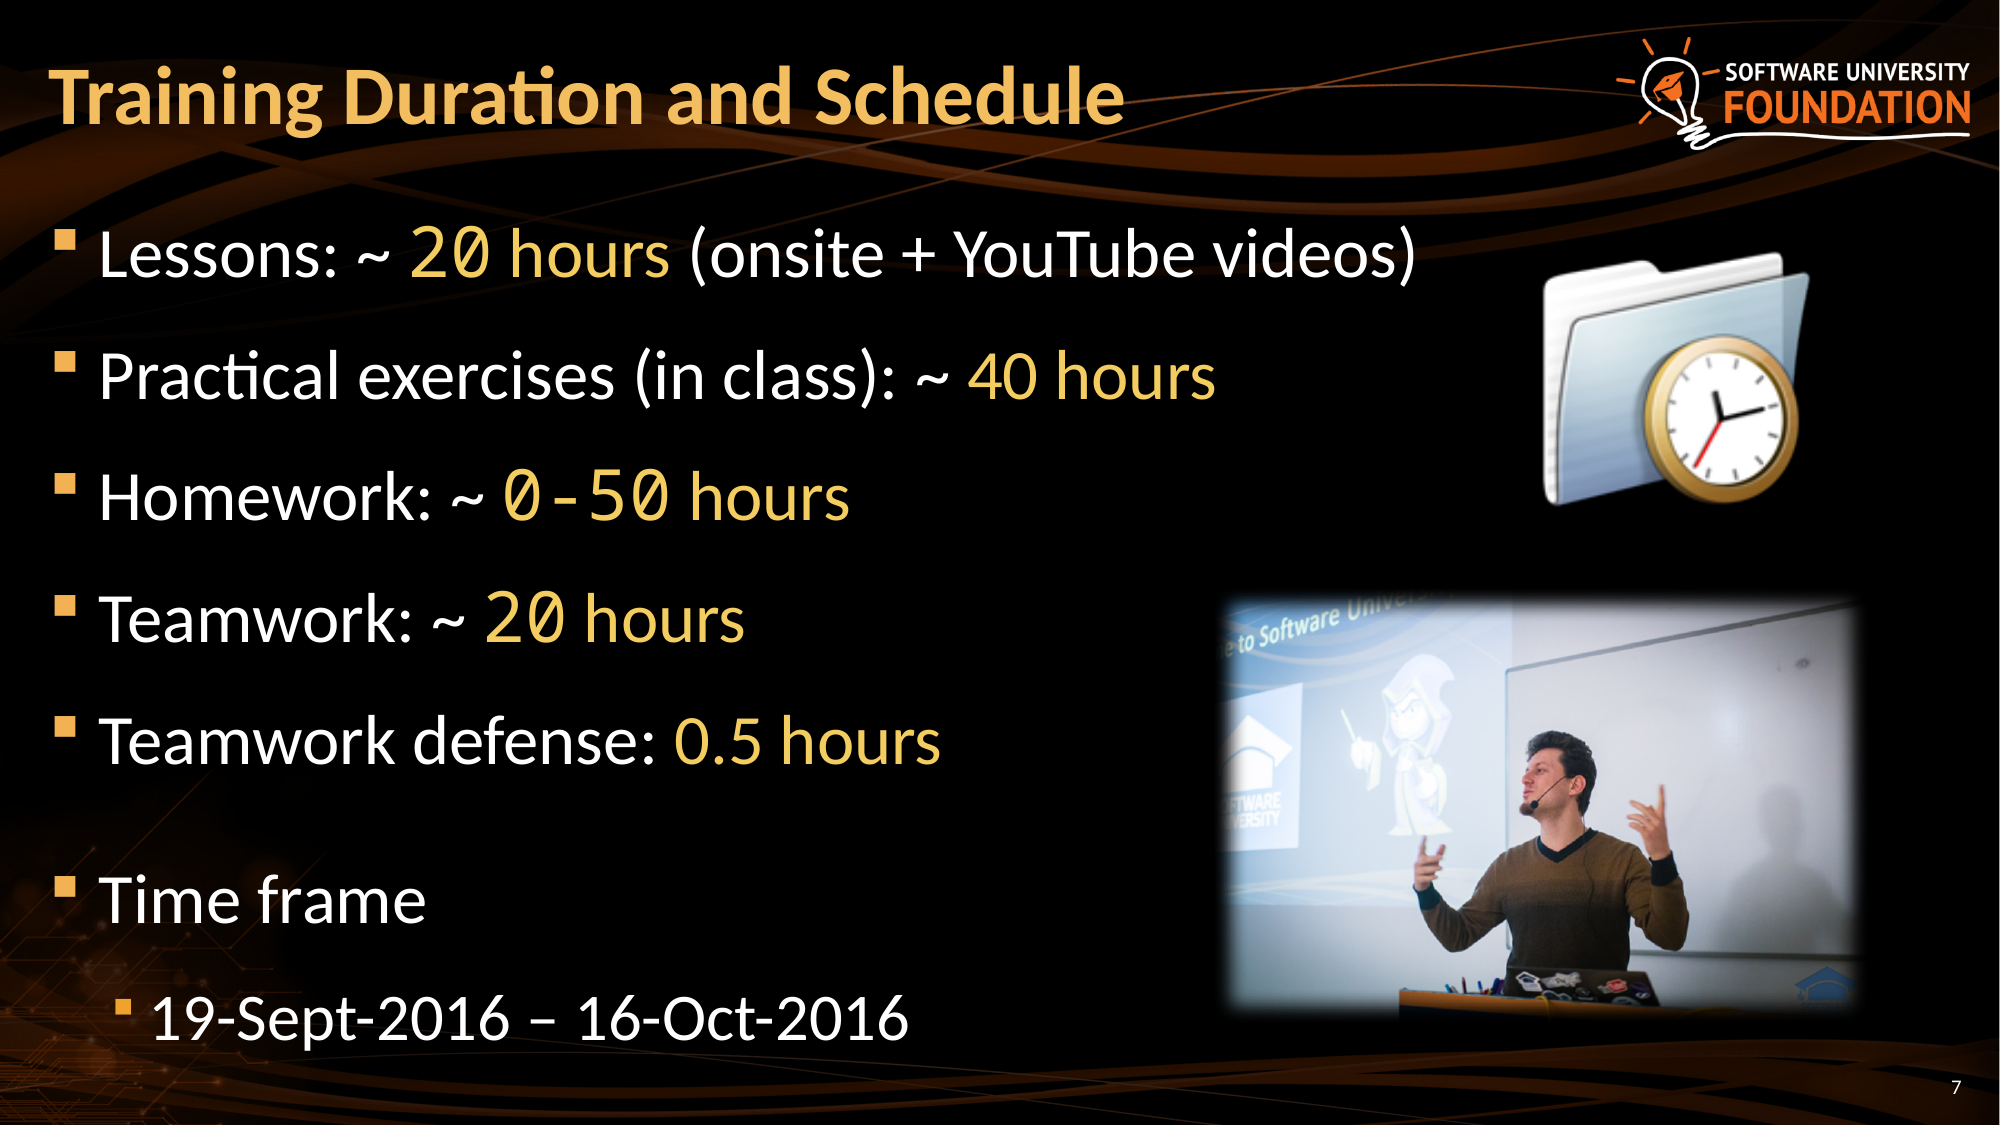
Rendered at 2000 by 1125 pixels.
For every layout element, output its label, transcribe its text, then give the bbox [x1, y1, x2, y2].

list Lessons: ~ 20 hours (onsite + YouTube videos) Practical exercises (in class): ~ 40 hours Homework: ~ 0-50 hours Teamwork: ~ 20 hours Teamwork defense: 0.5 hours Time frame 19-Sept-2016 – 16-Oct-2016 [31, 188, 1968, 1103]
picture [0, 0, 2000, 1125]
title Training Duration and Schedule [30, 6, 1602, 189]
